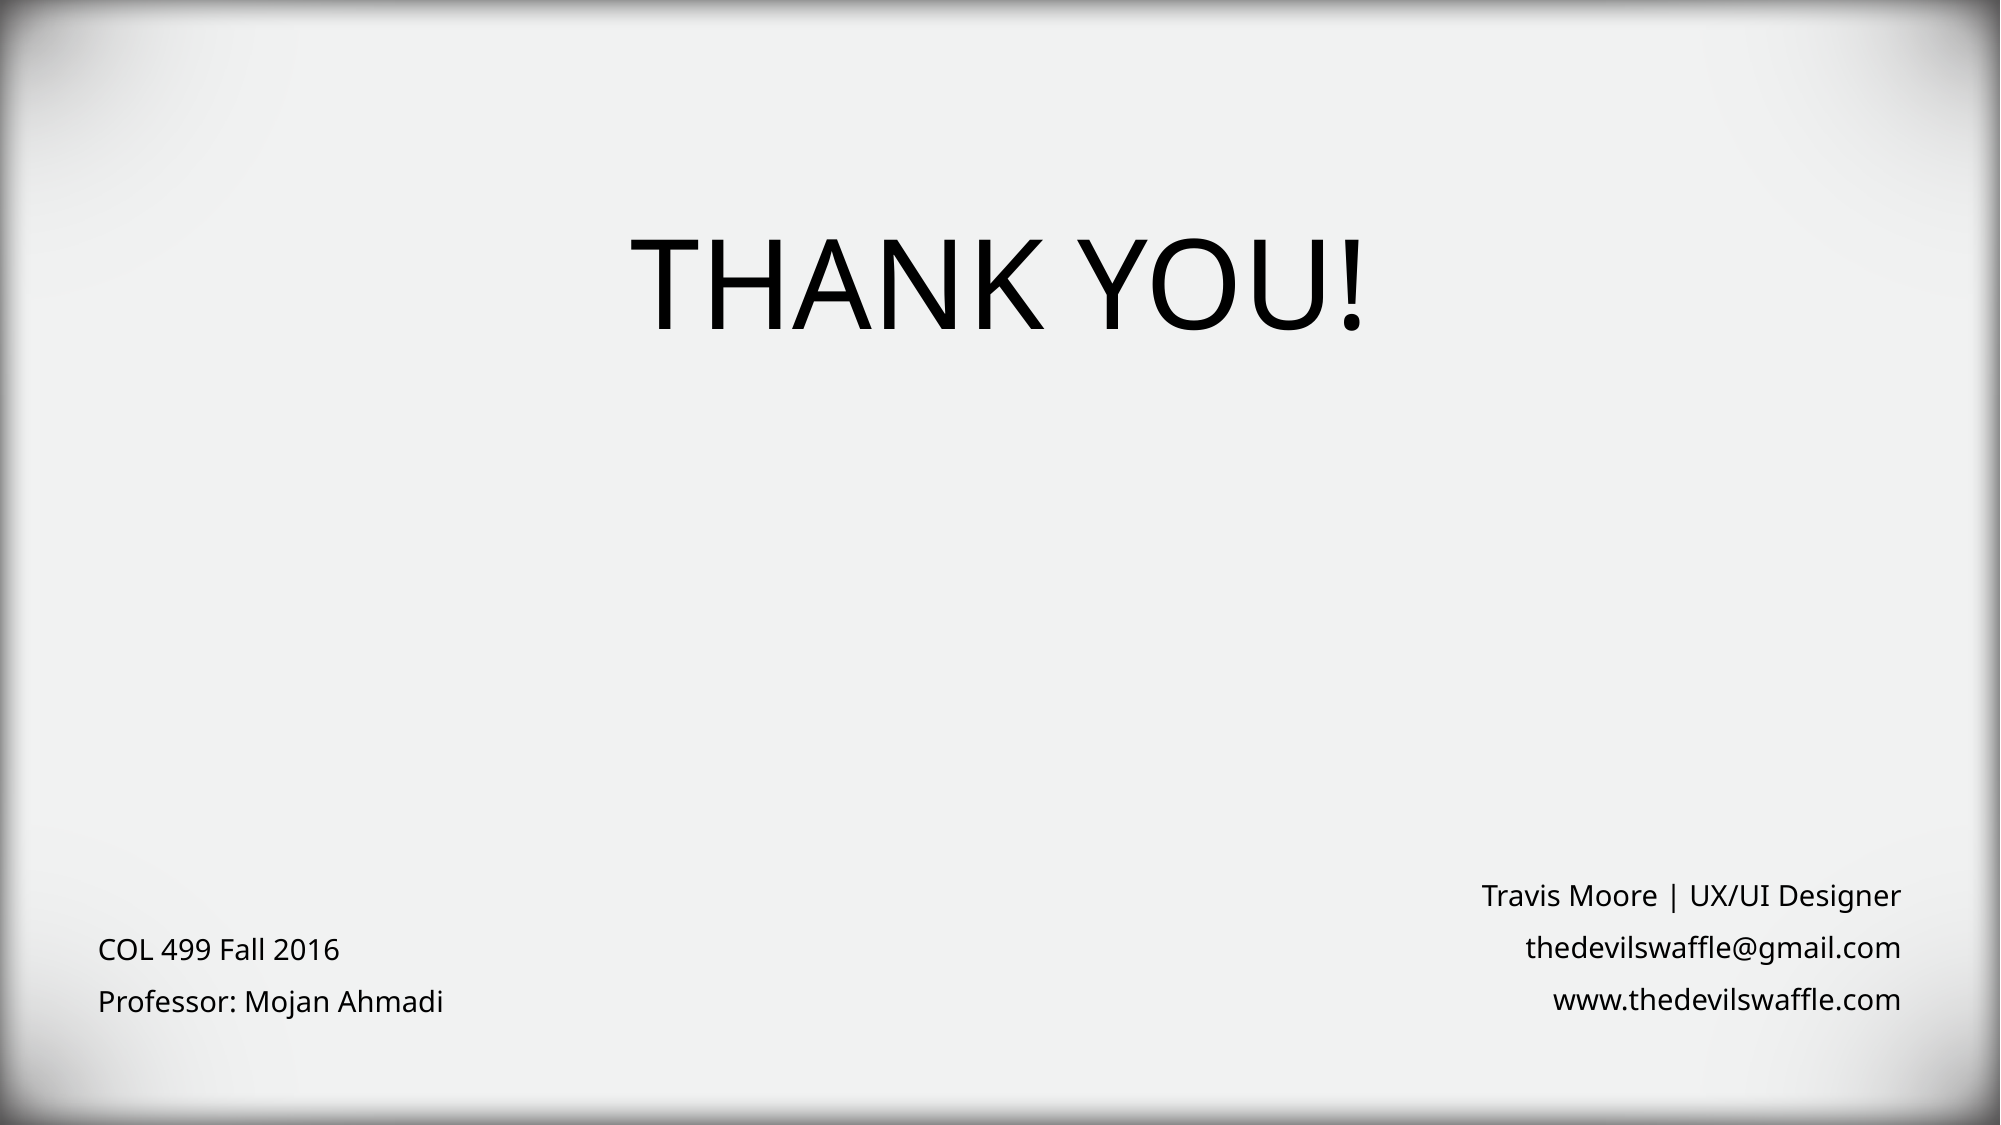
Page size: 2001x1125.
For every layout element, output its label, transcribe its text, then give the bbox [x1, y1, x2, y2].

title THANK YOU! [100, 197, 1900, 365]
text_box COL 499 Fall 2016 Professor: Mojan Ahmadi [82, 927, 659, 1019]
text_box Travis Moore | UX/UI Designer thedevilswaffle@gmail.com www.thedevilswaffle.com [1340, 873, 1917, 1015]
picture [0, 0, 2000, 1125]
